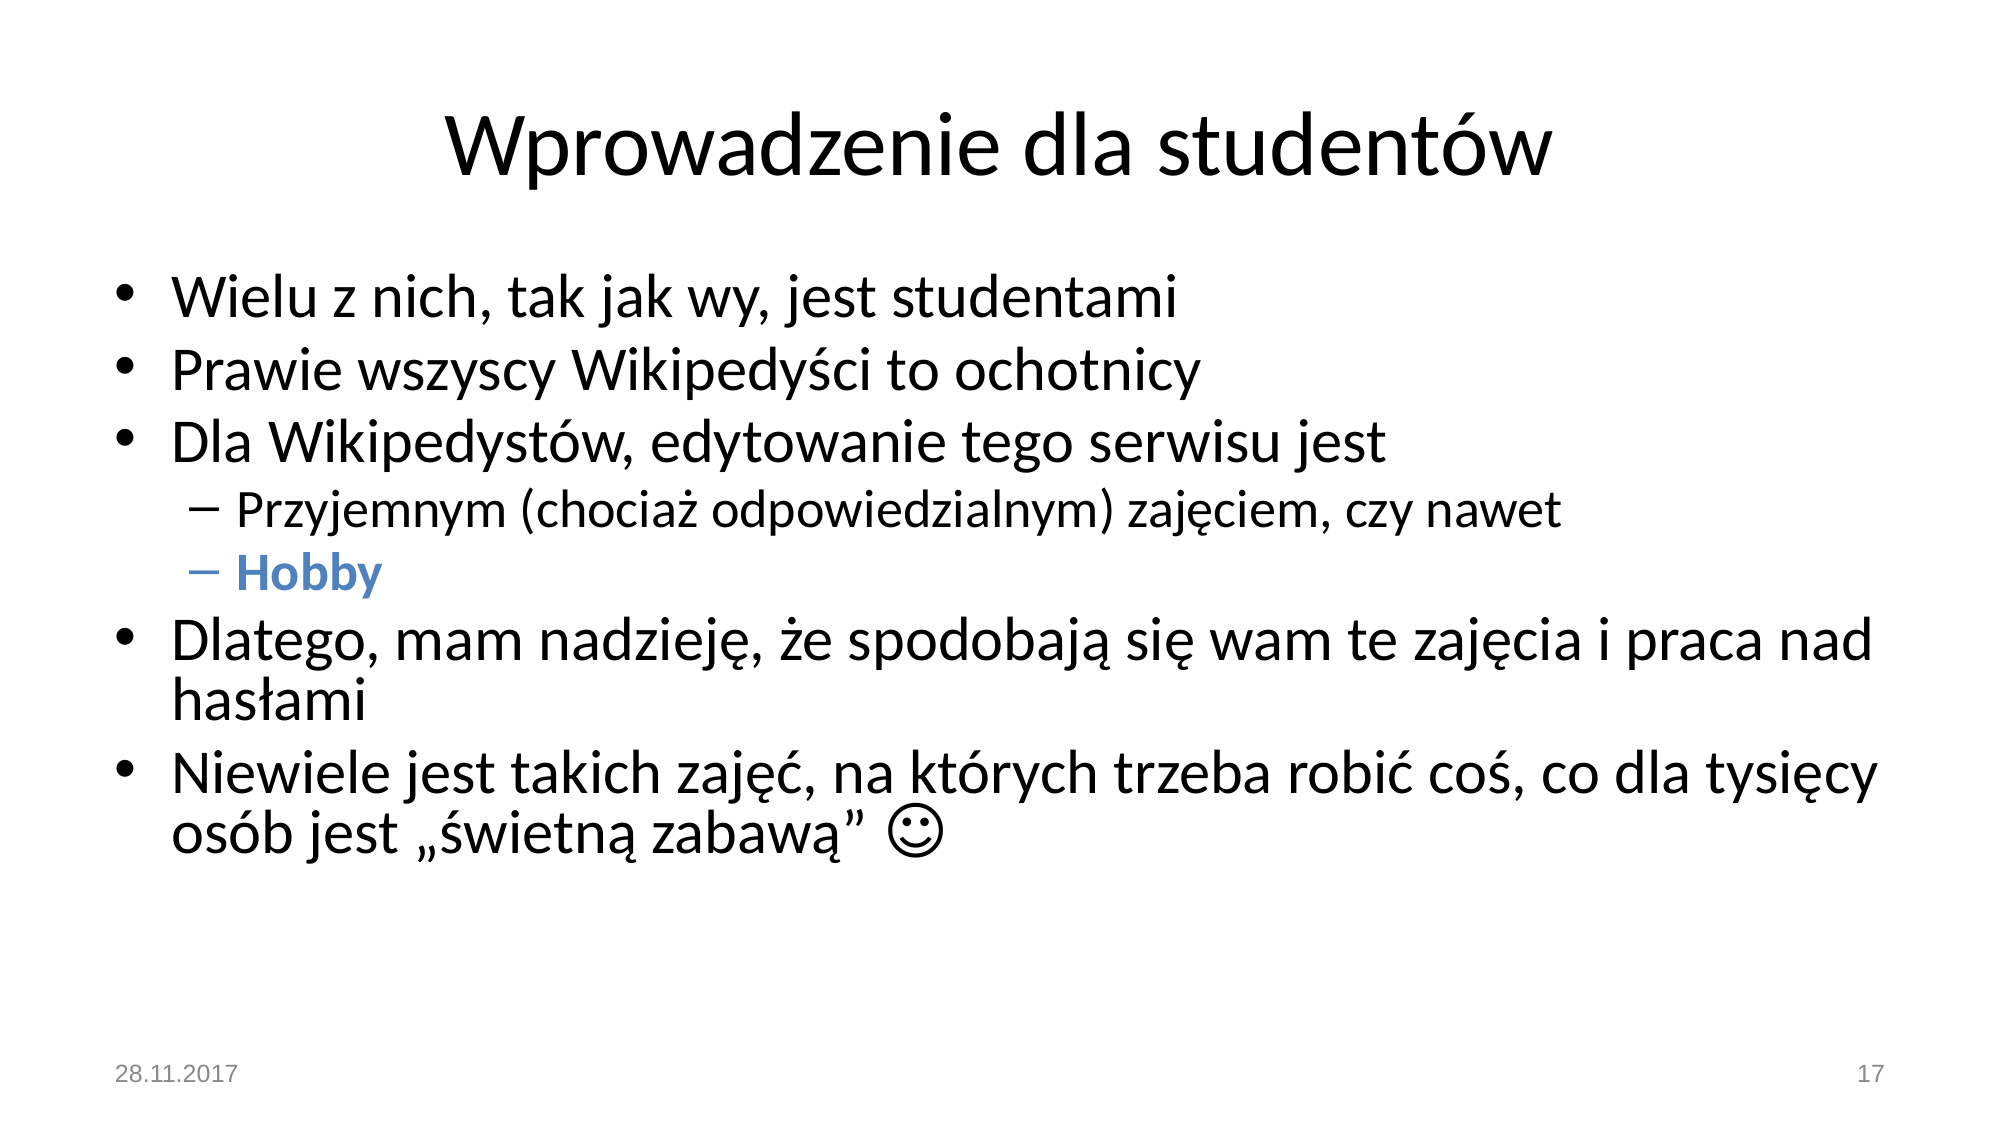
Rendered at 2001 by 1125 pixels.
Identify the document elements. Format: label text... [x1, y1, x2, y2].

slide_number ‹#› [1433, 1042, 1900, 1103]
list Wielu z nich, tak jak wy, jest studentami Prawie wszyscy Wikipedyści to ochotnicy Dla Wikipedystów, edytowanie tego serwisu jest Przyjemnym (chociaż odpowiedzialnym) zajęciem, czy nawet Hobby Dlatego, mam nadzieję, że spodobają się wam te zajęcia i praca nad hasłami Niewiele jest takich zajęć, na których trzeba robić coś, co dla tysięcy osób jest „świetną zabawą” ☺ [99, 262, 1900, 1005]
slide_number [99, 1042, 567, 1103]
title Wprowadzenie dla studentów [99, 45, 1900, 233]
